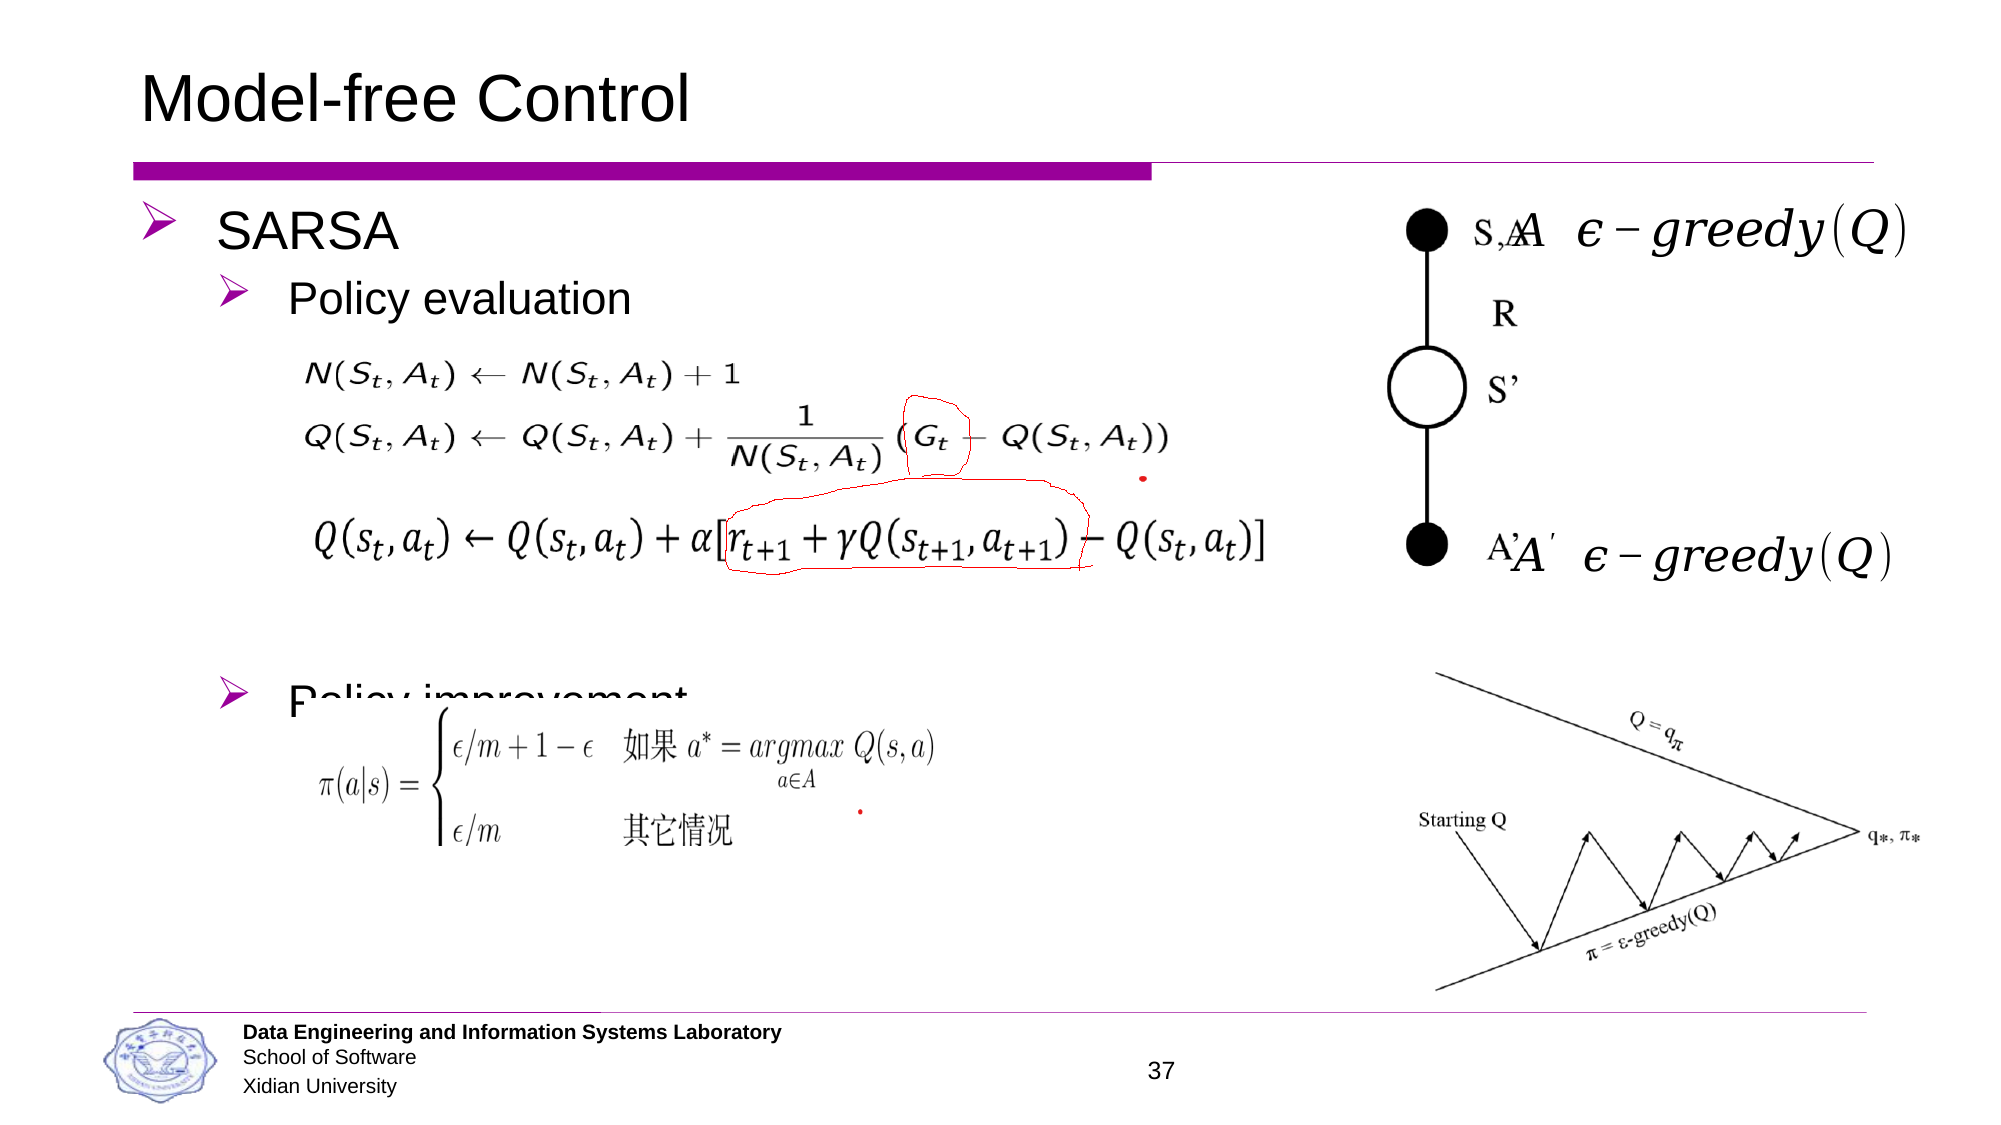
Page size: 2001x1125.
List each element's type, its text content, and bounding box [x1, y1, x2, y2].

text_box [764, 485, 1084, 504]
picture [1394, 659, 1928, 1000]
list SARSA Policy evaluation Policy improvement [123, 187, 1915, 988]
picture [1352, 179, 1559, 588]
title Model-free Control [125, 17, 1875, 143]
picture [304, 698, 936, 846]
picture [102, 1017, 219, 1106]
picture [304, 504, 1277, 580]
slide_number 37 [953, 1046, 1371, 1085]
picture [287, 343, 1177, 485]
